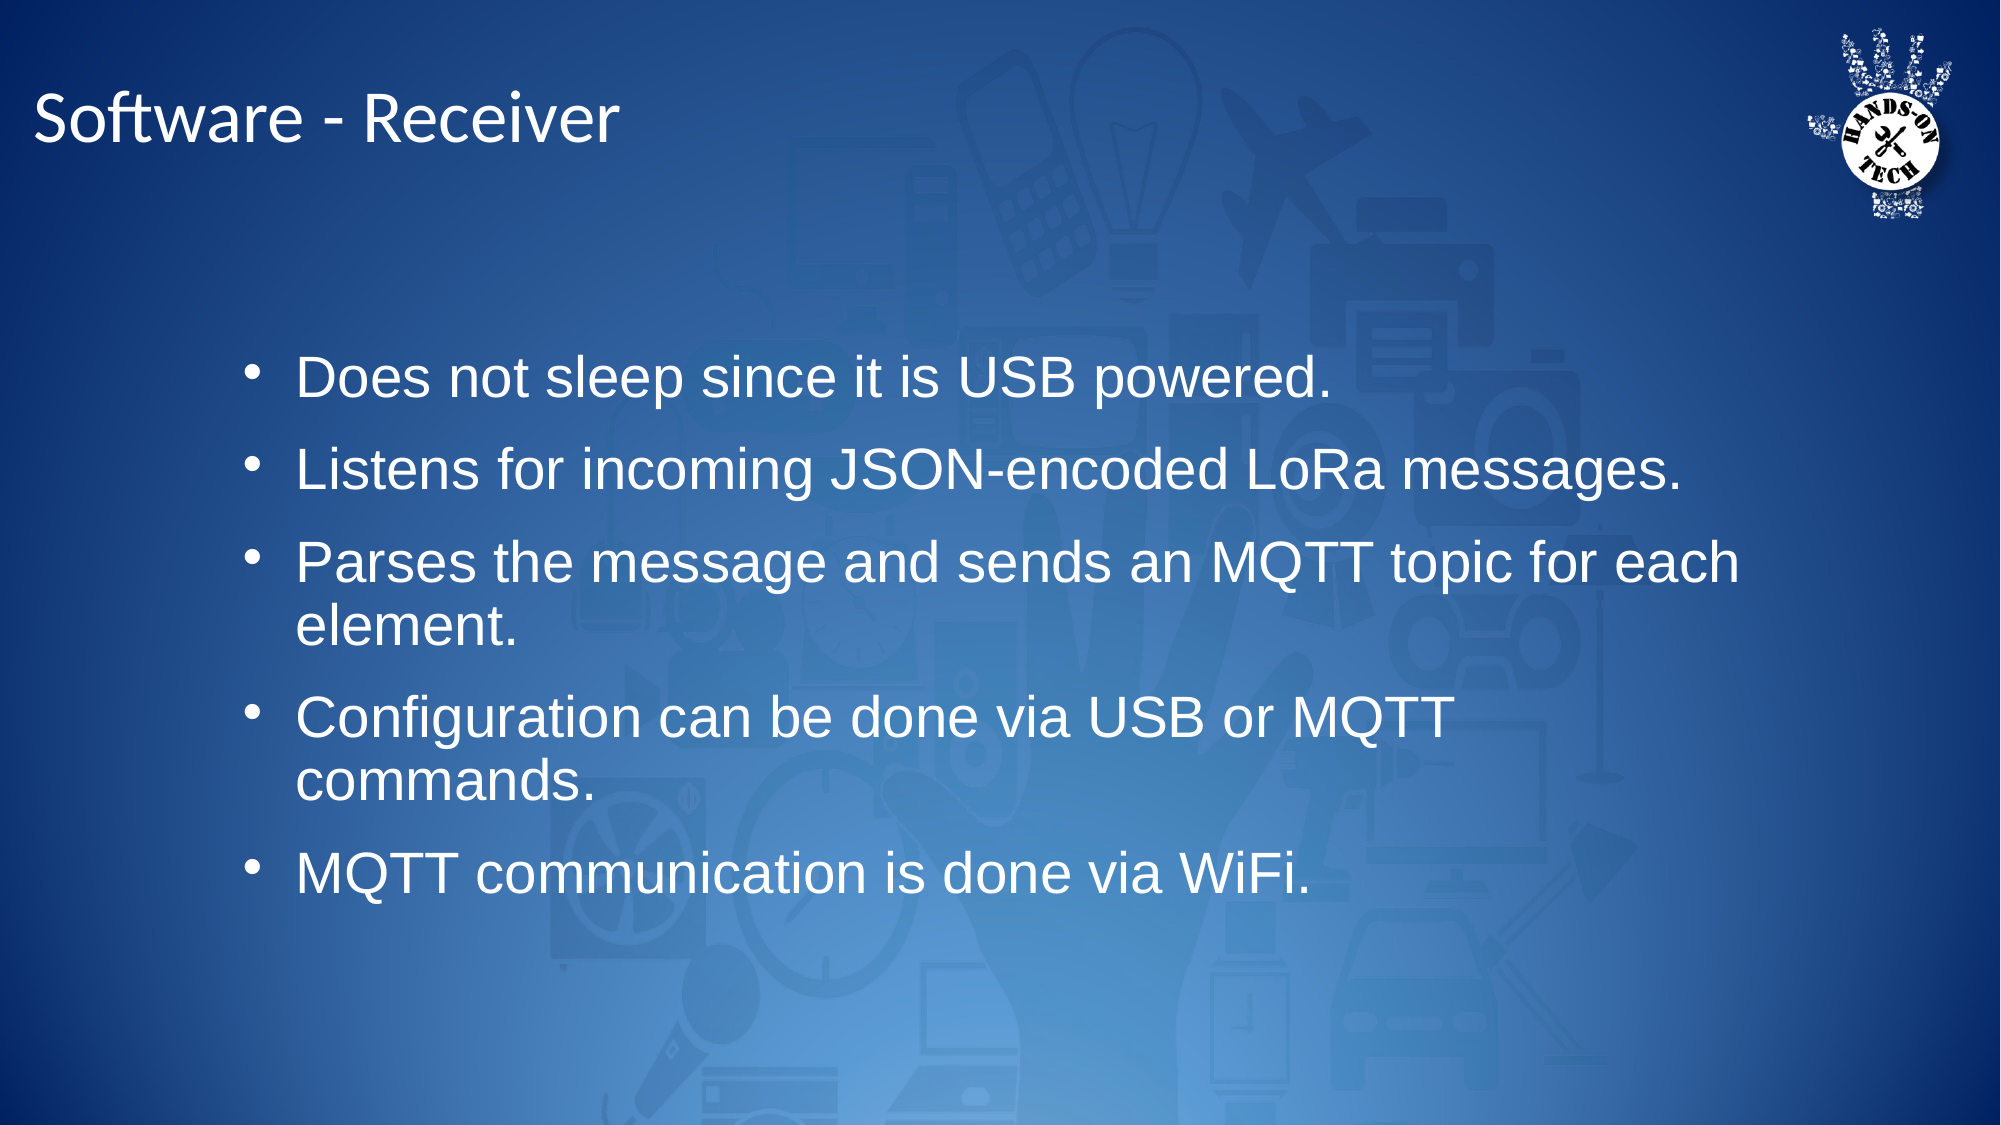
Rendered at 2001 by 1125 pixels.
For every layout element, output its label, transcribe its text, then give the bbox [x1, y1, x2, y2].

text_box Does not sleep since it is USB powered. Listens for incoming JSON-encoded LoRa messages. Parses the message and sends an MQTT topic for each element. Configuration can be done via USB or MQTT commands. MQTT communication is done via WiFi. [224, 346, 1761, 938]
picture [0, 0, 2001, 1125]
title Software - Receiver [33, 3, 1674, 222]
